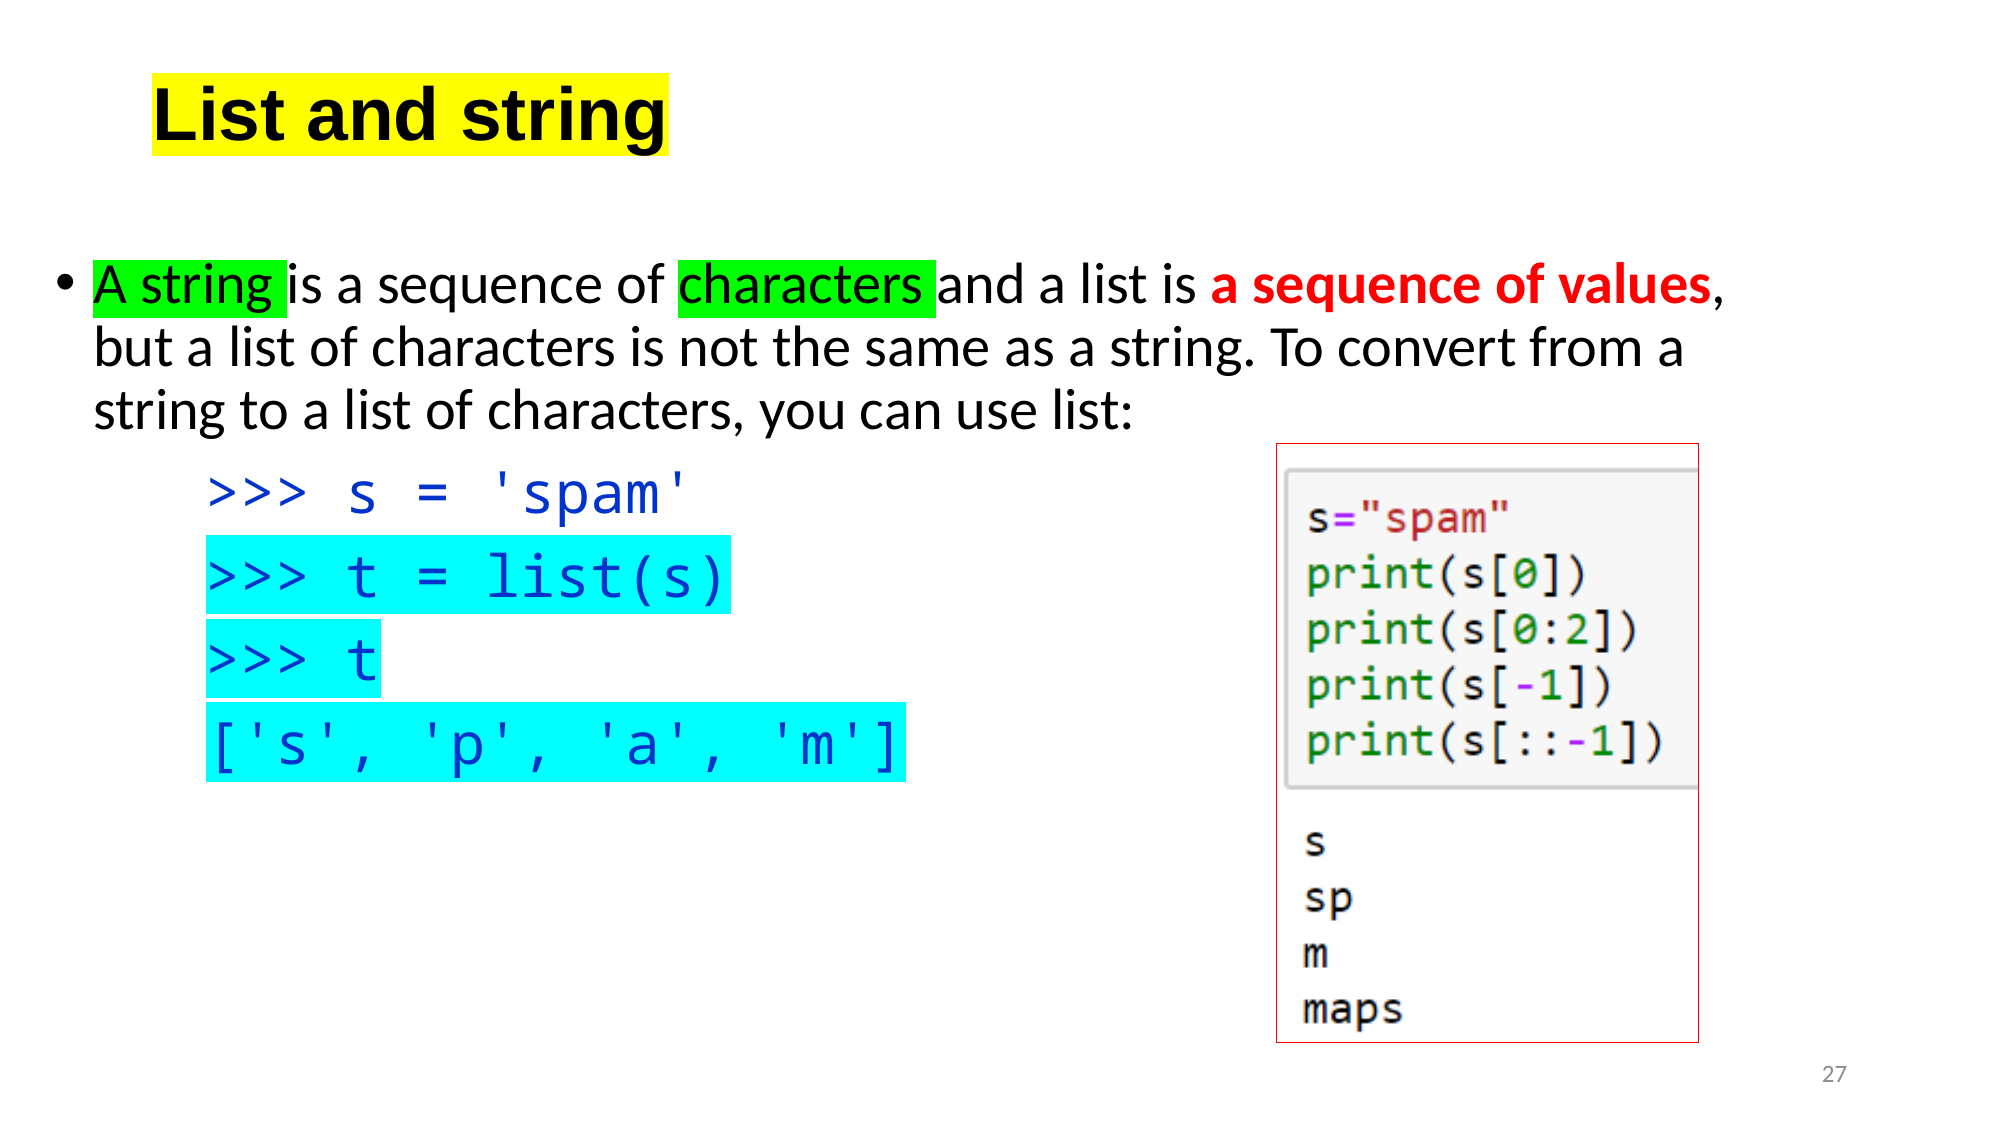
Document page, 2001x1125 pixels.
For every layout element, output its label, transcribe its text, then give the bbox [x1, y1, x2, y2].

picture [1276, 443, 1699, 1043]
slide_number 27 [1412, 1042, 1863, 1103]
list A string is a sequence of characters and a list is a sequence of values, but a list of characters is not the same as a string. To convert from a string to a list of characters, you can use list: >>> s = 'spam' >>> t = list(s) >>> t ['s', 'p', 'a', 'm'] [40, 245, 1766, 960]
title List and string [137, 59, 1863, 173]
